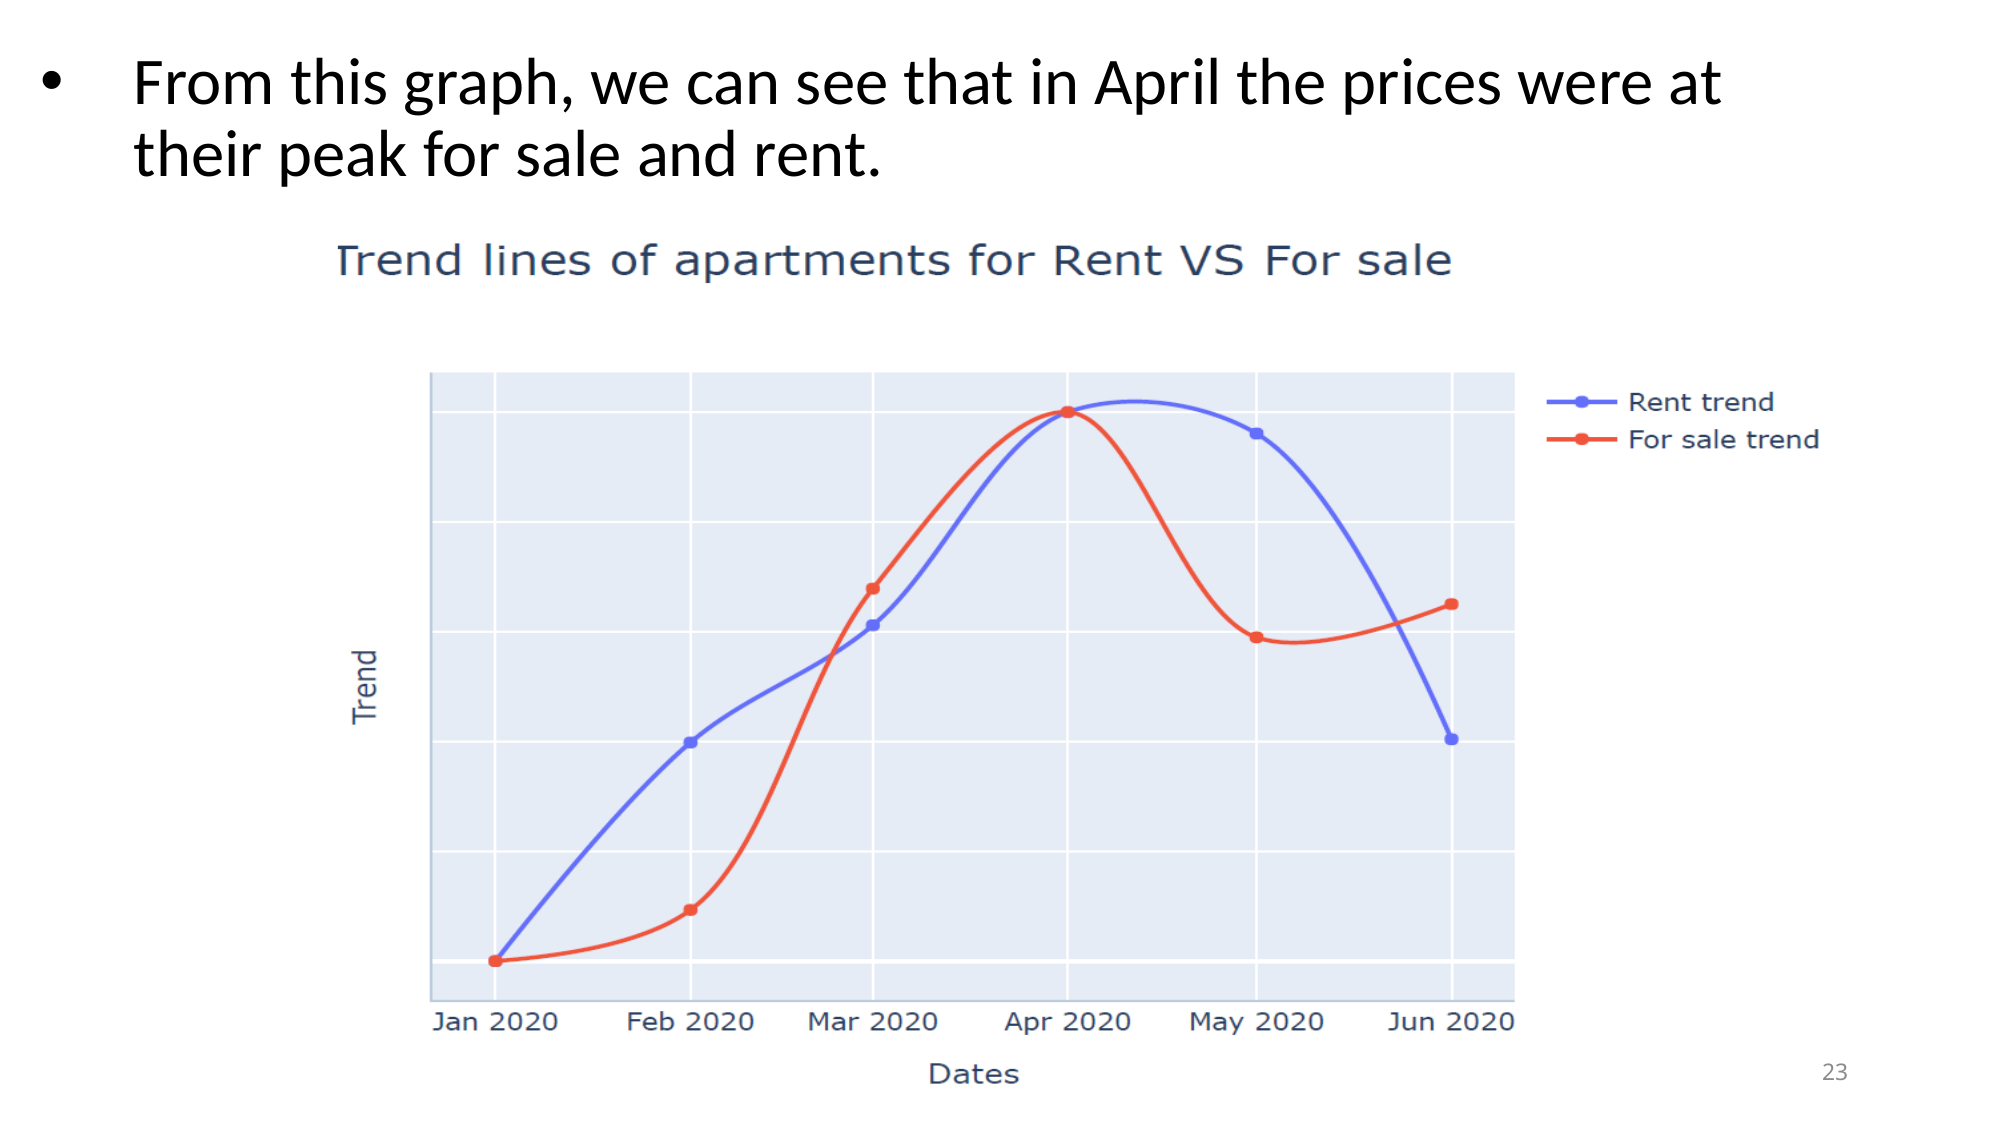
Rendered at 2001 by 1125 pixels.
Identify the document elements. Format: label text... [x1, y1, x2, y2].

picture [337, 229, 1820, 1103]
slide_number 23 [1820, 1042, 1864, 1103]
title From this graph, we can see that in April the prices were at their peak for sale and rent. [25, 60, 1864, 403]
